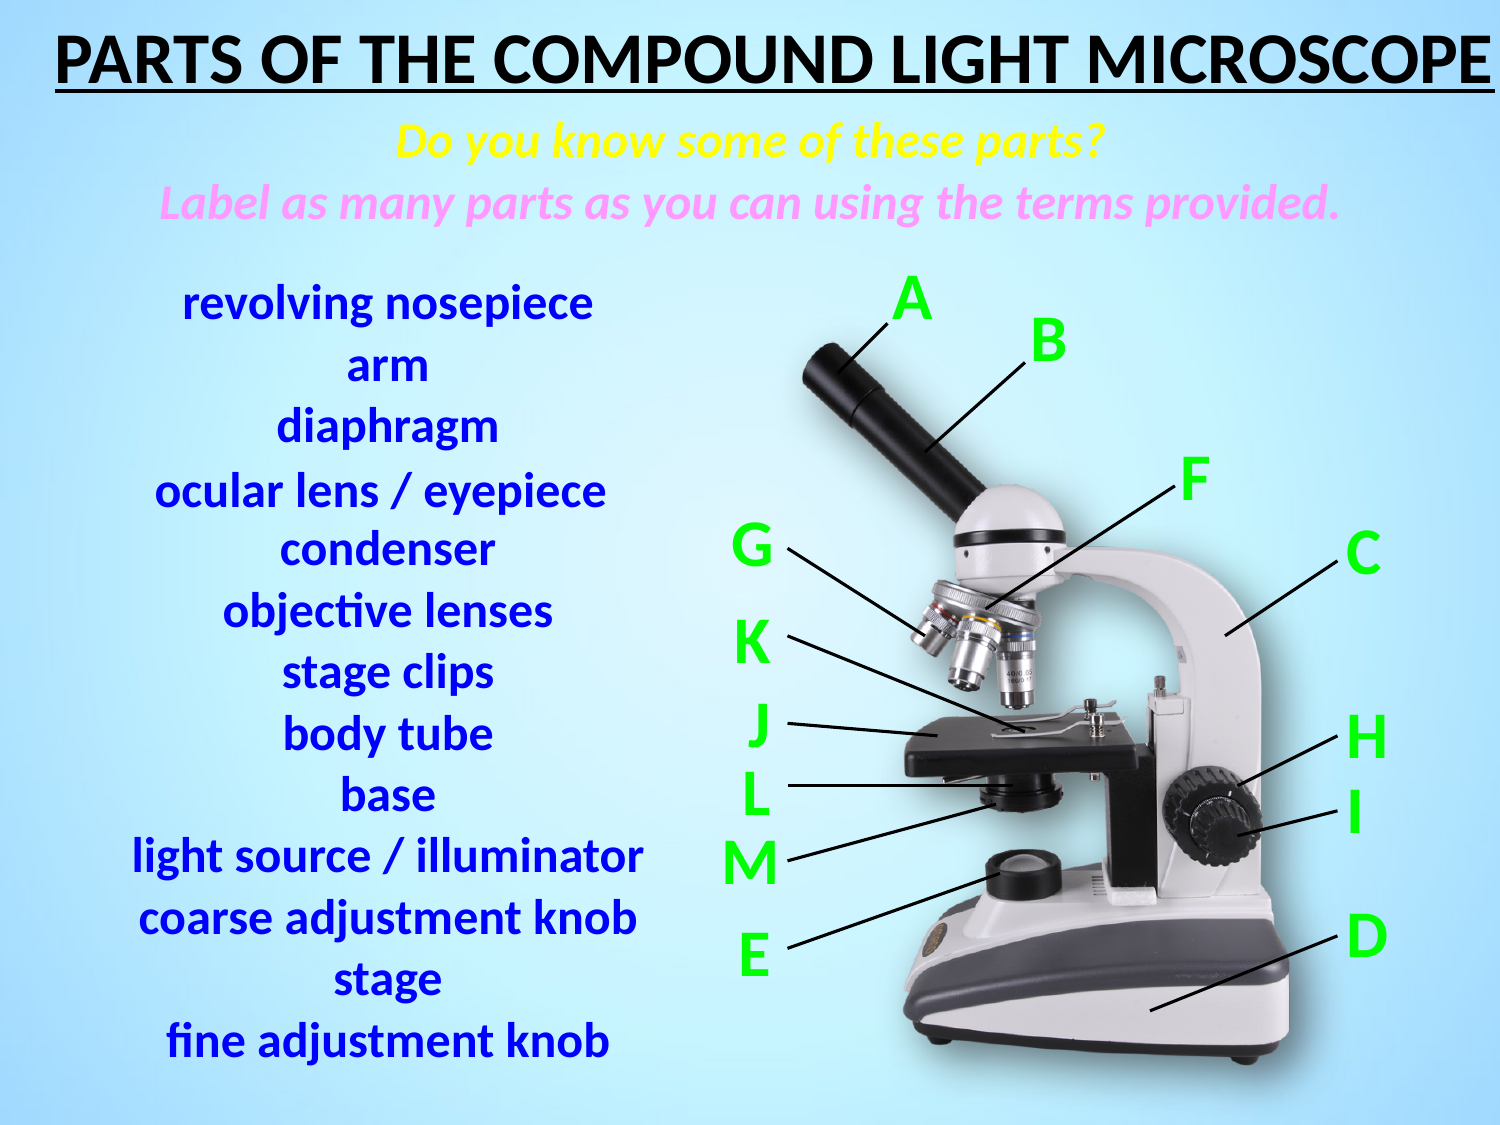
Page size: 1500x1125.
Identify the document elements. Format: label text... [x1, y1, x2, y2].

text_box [985, 485, 1176, 610]
text_box body tube [267, 706, 509, 768]
text_box arm [331, 338, 445, 399]
text_box base [325, 754, 452, 815]
picture [0, 0, 1500, 1125]
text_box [1237, 810, 1338, 837]
text_box Label as many parts as you can using the terms provided. [119, 162, 1382, 238]
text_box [787, 635, 1026, 733]
text_box condenser [265, 508, 512, 583]
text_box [924, 362, 1026, 453]
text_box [1149, 935, 1338, 1012]
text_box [787, 723, 938, 737]
text_box ocular lens / eyepiece [139, 449, 634, 525]
text_box PARTS OF THE COMPOUND LIGHT MICROSCOPE [40, 3, 1500, 106]
text_box revolving nosepiece [167, 262, 610, 338]
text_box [837, 323, 888, 374]
text_box objective lenses [207, 569, 569, 645]
text_box light source / illuminator [116, 815, 657, 891]
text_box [1224, 560, 1338, 637]
text_box stage [318, 938, 458, 1014]
text_box stage clips [267, 631, 510, 706]
text_box A [877, 245, 947, 334]
text_box fine adjustment knob [151, 999, 626, 1075]
text_box Do you know some of these parts? [263, 106, 1239, 162]
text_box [787, 873, 1001, 949]
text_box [787, 803, 997, 862]
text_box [787, 548, 926, 635]
text_box diaphragm [261, 385, 515, 461]
text_box coarse adjustment knob [123, 891, 653, 952]
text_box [1237, 735, 1338, 787]
text_box B [1014, 287, 1084, 334]
